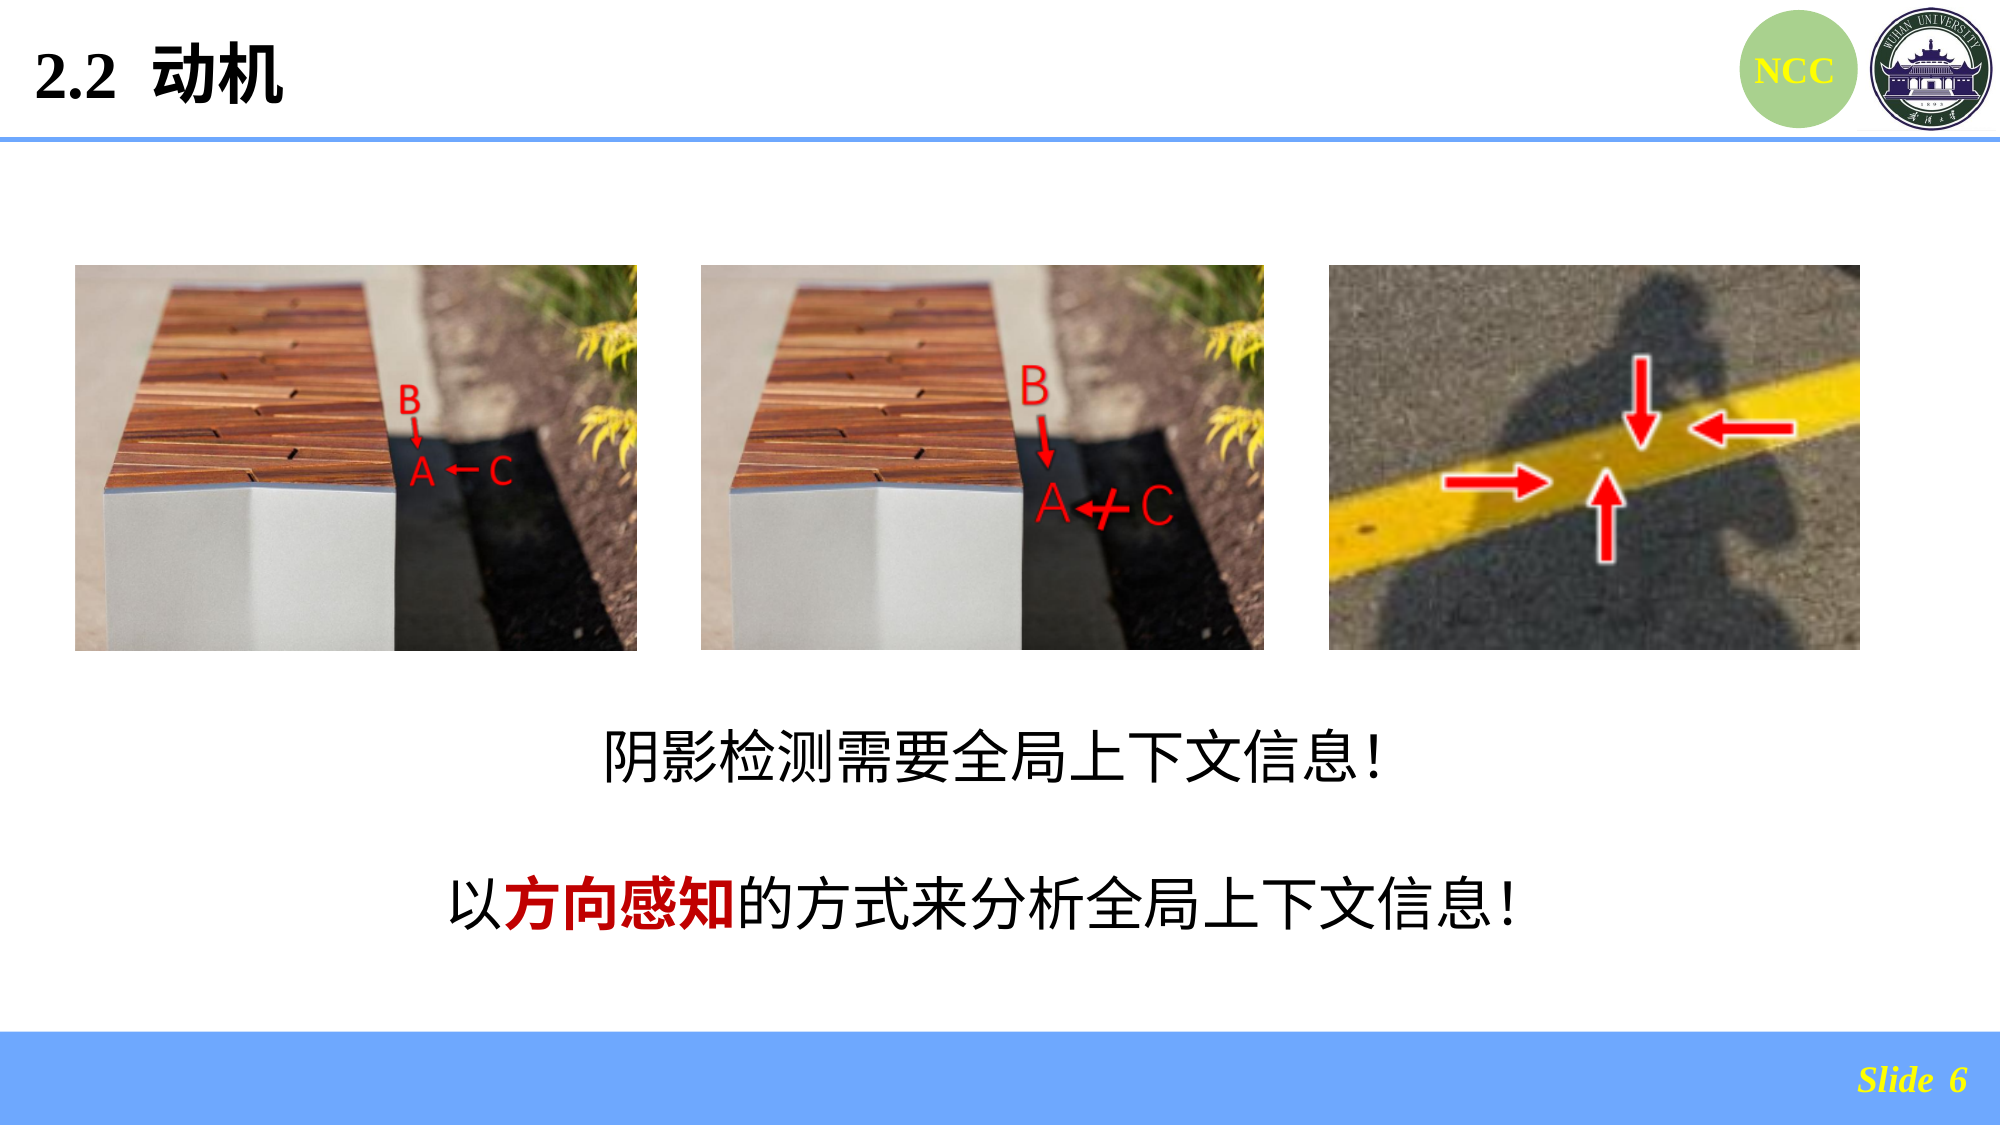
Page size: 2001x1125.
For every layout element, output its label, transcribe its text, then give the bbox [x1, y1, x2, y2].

picture [1329, 265, 1860, 650]
picture [74, 265, 637, 651]
text_box 6 [1934, 1047, 2000, 1107]
picture [701, 265, 1264, 650]
text_box 阴影检测需要全局上下文信息！ [587, 712, 1413, 798]
text_box 以方向感知的方式来分析全局上下文信息！ [430, 859, 1562, 945]
text_box 2.2 动机 [19, 24, 431, 120]
picture [1857, 7, 1996, 131]
